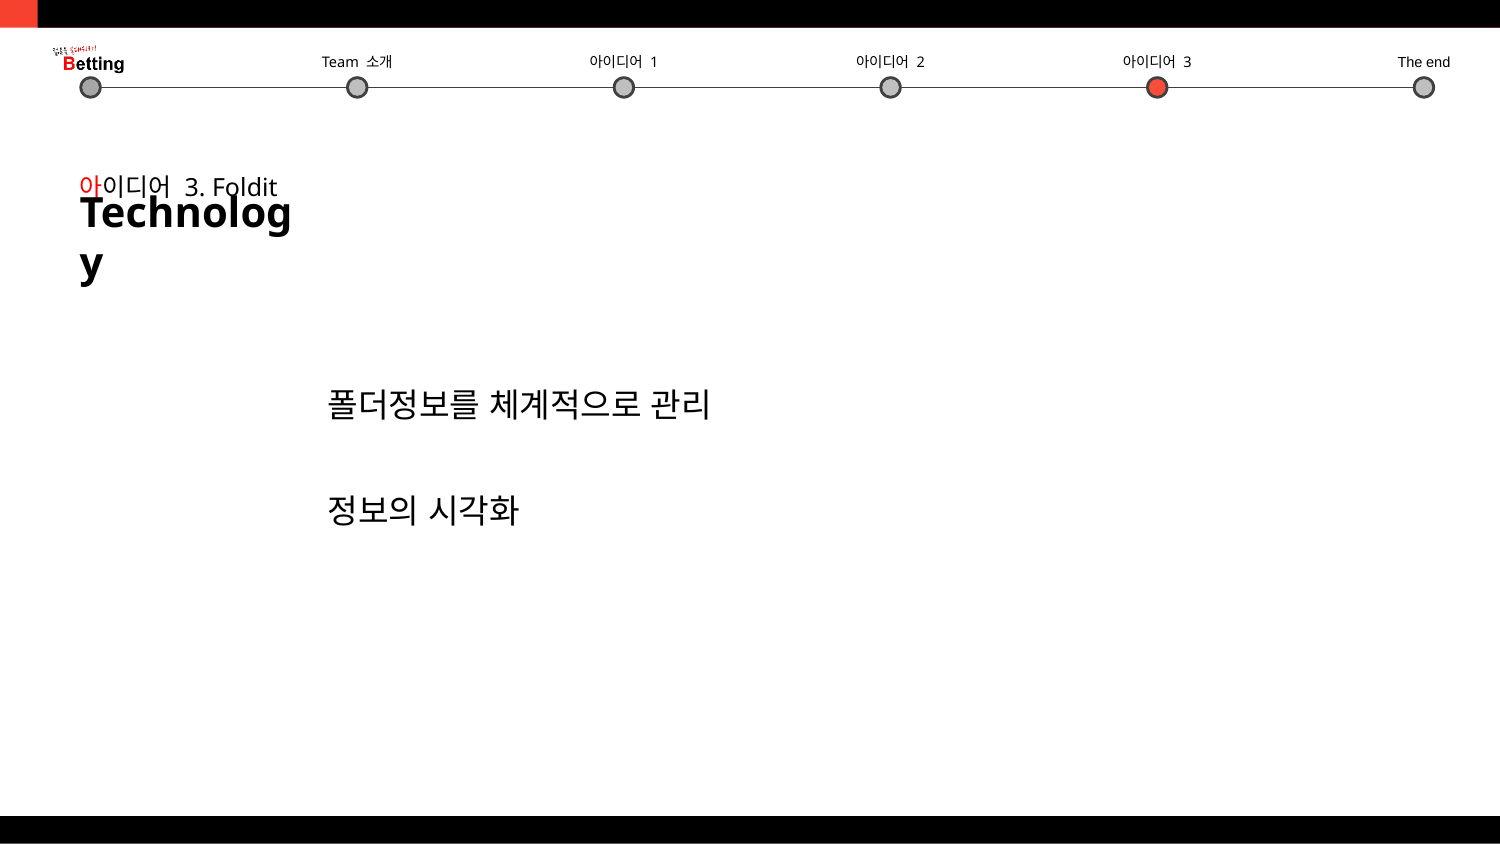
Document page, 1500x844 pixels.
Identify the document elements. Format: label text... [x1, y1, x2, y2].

picture [46, 39, 135, 84]
text_box 폴더정보를 체계적으로 관리 [312, 387, 1134, 422]
text_box 정보의 시각화 [312, 493, 1134, 527]
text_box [64, 163, 479, 261]
